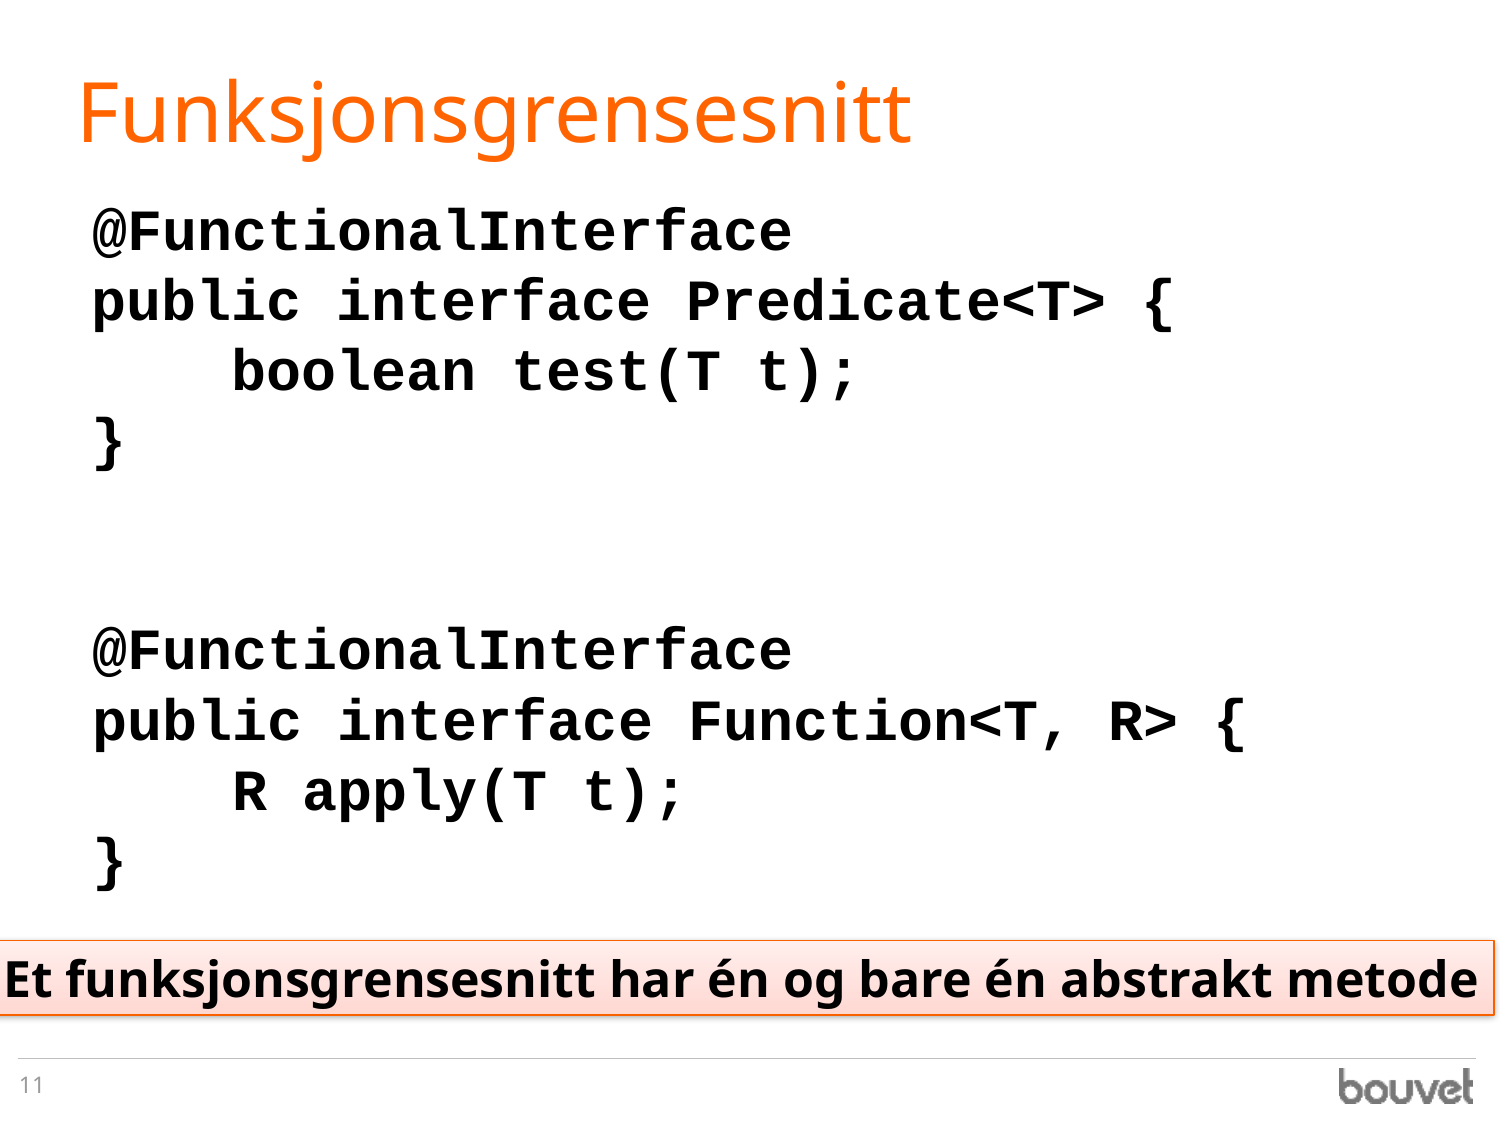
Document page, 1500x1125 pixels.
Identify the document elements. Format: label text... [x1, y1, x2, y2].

title Funksjonsgrensesnitt [76, 58, 1424, 184]
text_box @FunctionalInterface @FunctionalInterface public interface Function<T, R> { R apply(T t); } [78, 184, 1459, 899]
text_box public interface Predicate<T> { boolean test(T t); } [76, 184, 1458, 480]
slide_number 11 [19, 1070, 137, 1101]
text_box Et funksjonsgrensesnitt har én og bare én abstrakt metode [0, 940, 1495, 1016]
picture [1339, 1068, 1473, 1104]
